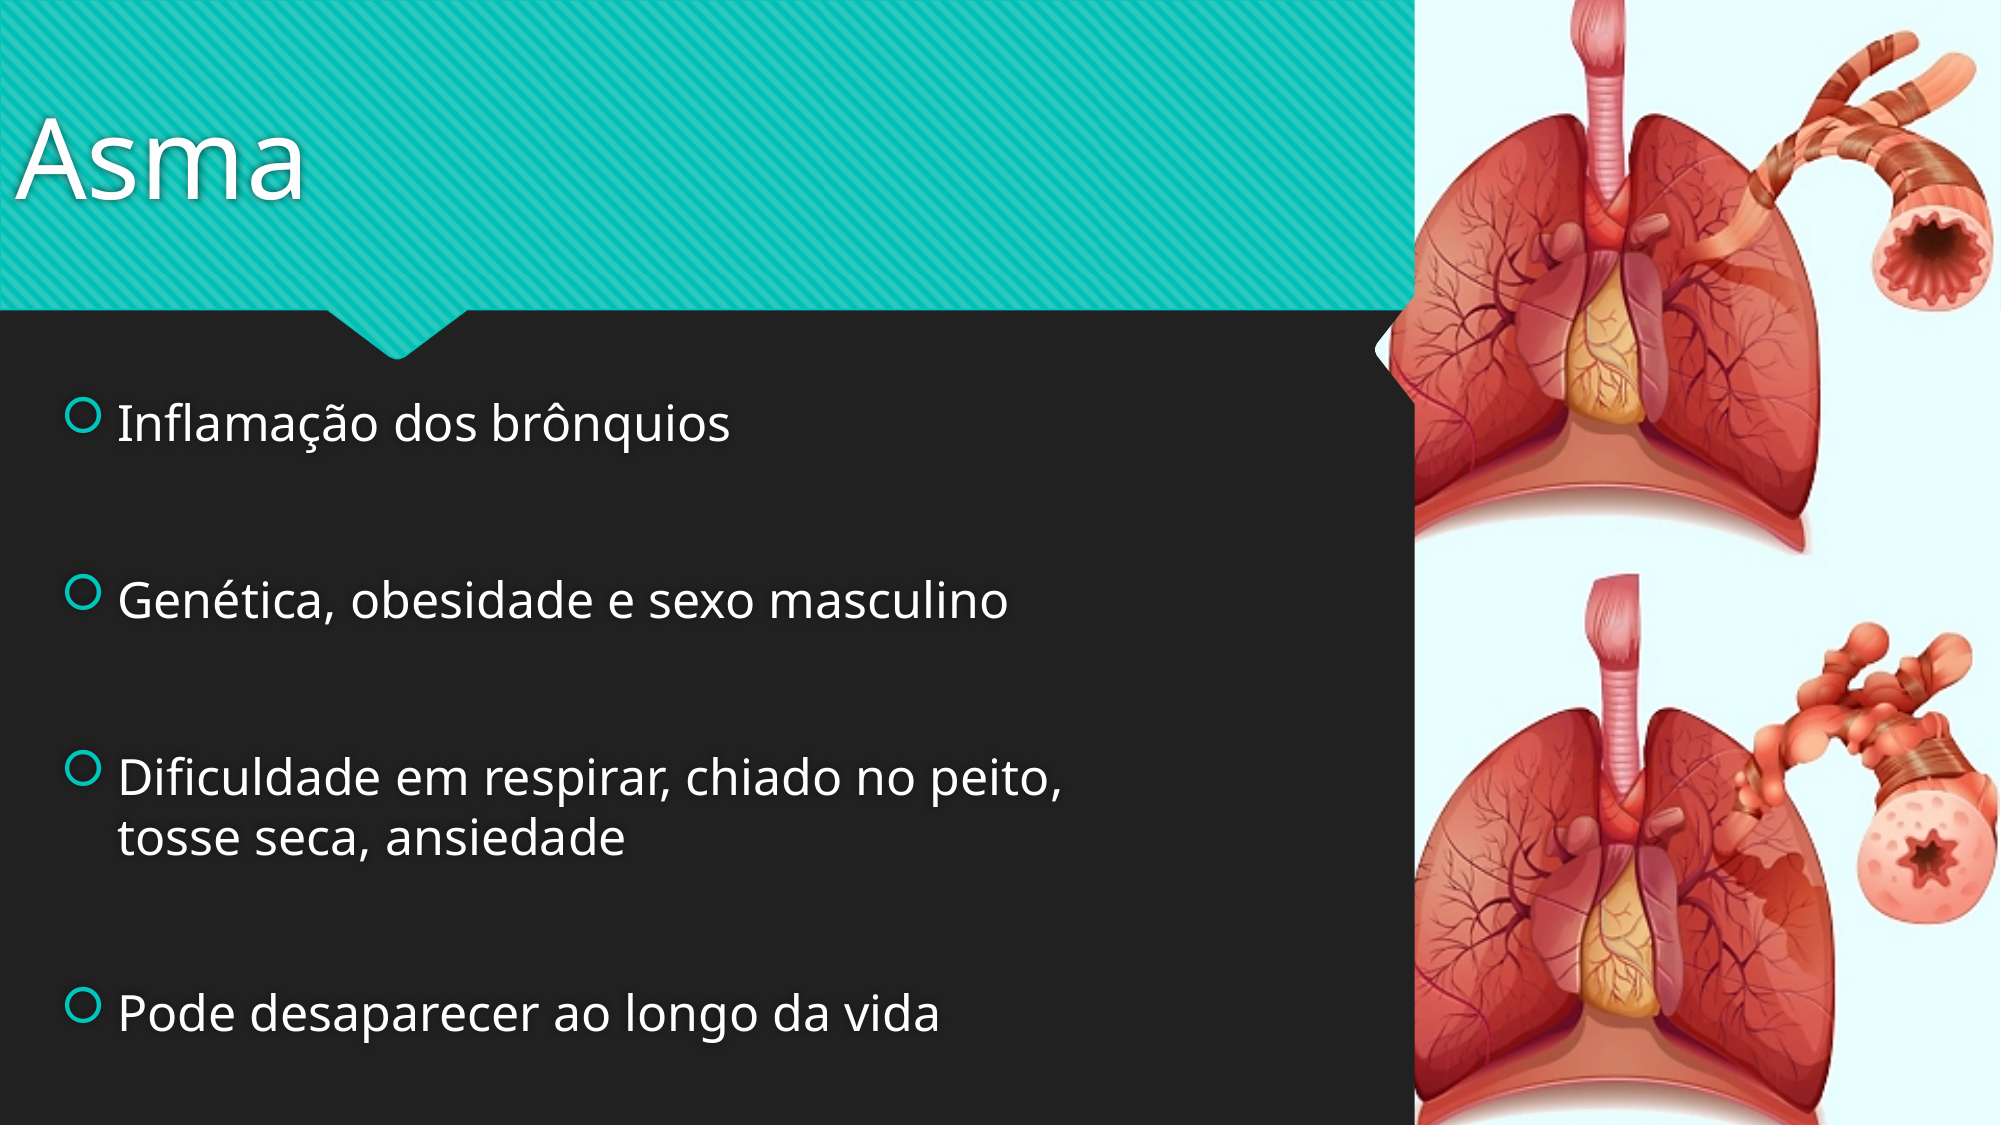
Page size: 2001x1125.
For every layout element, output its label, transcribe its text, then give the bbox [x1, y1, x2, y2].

picture [1374, 0, 2000, 1125]
list Inflamação dos brônquios Genética, obesidade e sexo masculino Dificuldade em respirar, chiado no peito, tosse seca, ansiedade Pode desaparecer ao longo da vida [45, 358, 1156, 1075]
title Asma [0, 0, 1374, 309]
